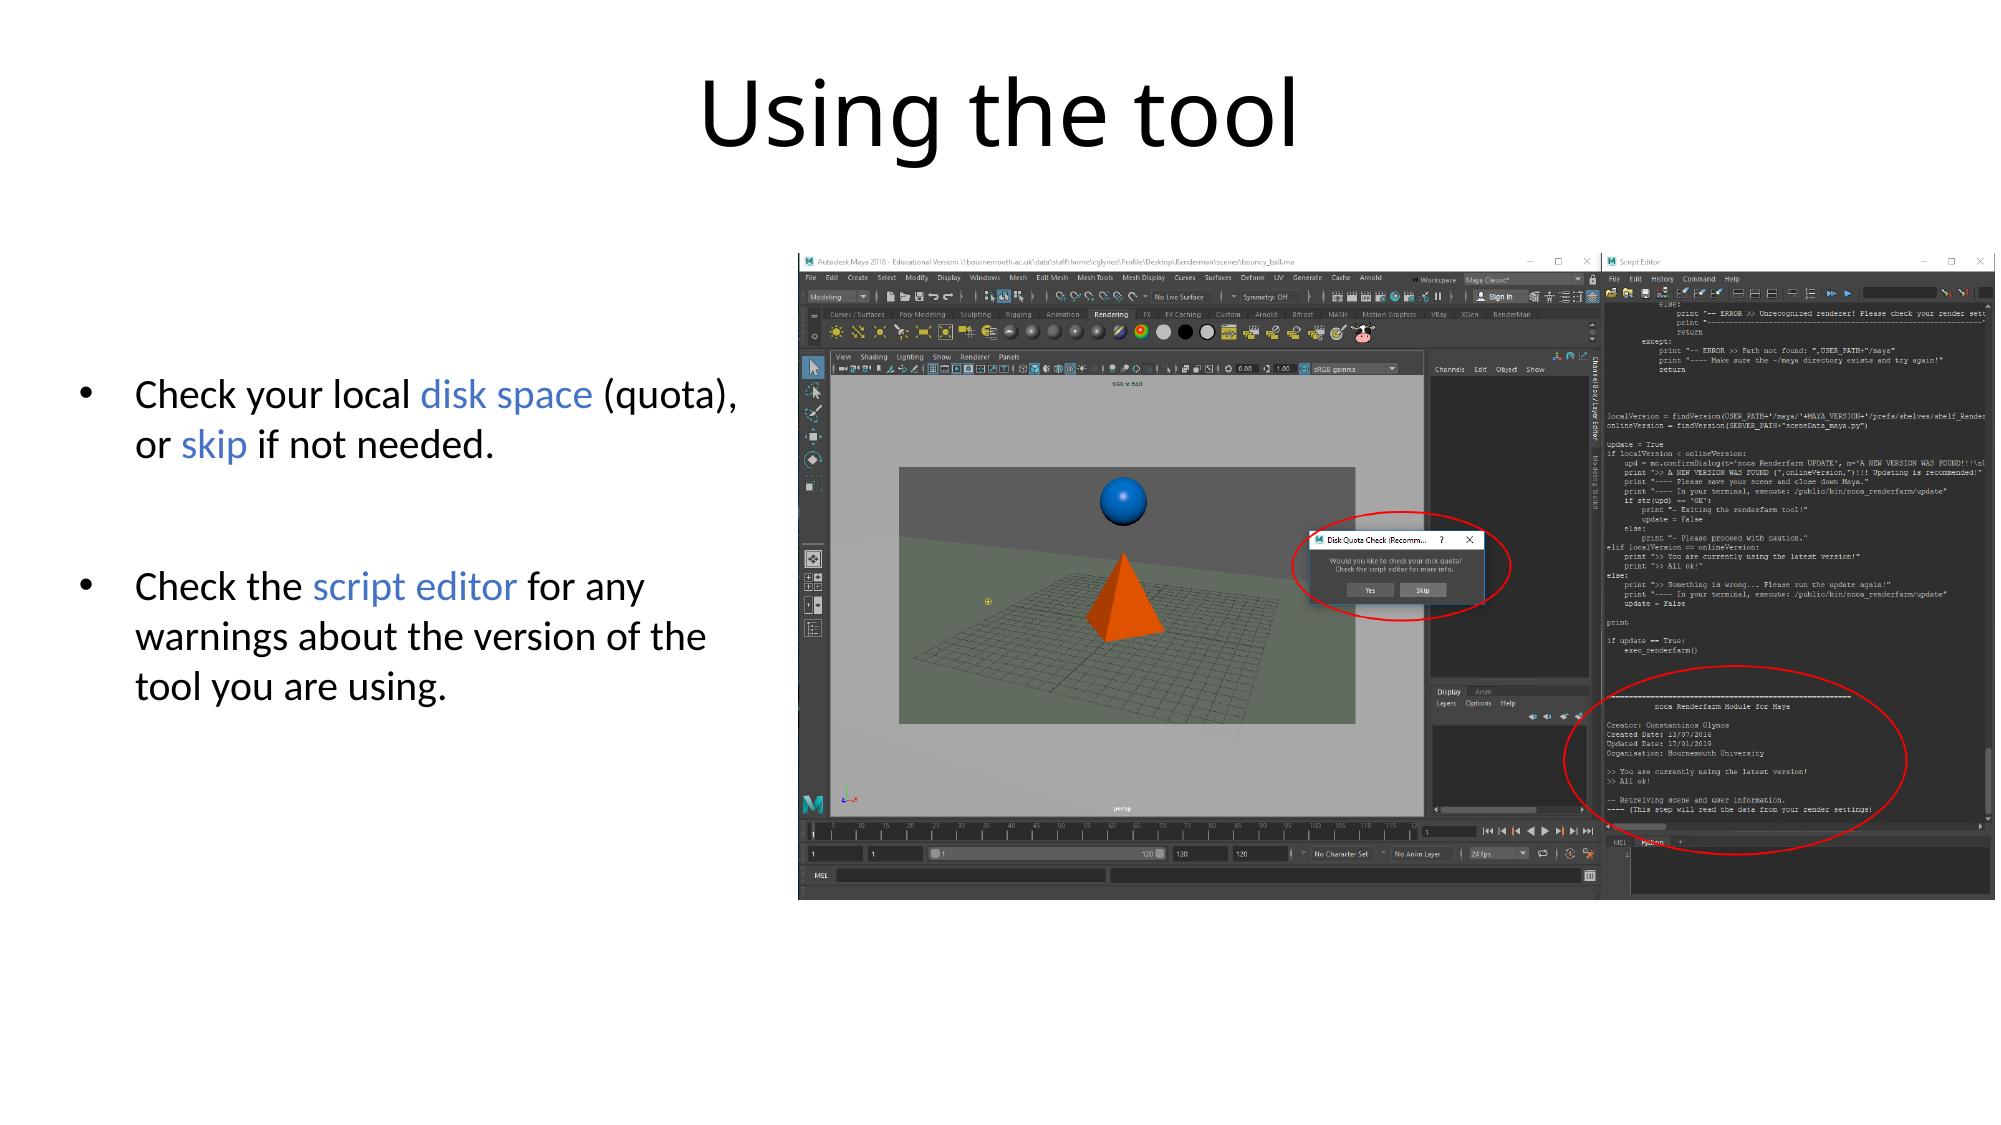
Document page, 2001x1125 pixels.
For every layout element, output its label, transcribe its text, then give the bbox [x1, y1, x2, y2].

picture [798, 253, 1995, 900]
text_box Using the tool [0, 0, 2000, 234]
list Check your local disk space (quota), or skip if not needed. Check the script editor for any warnings about the version of the tool you are using. [63, 359, 793, 729]
